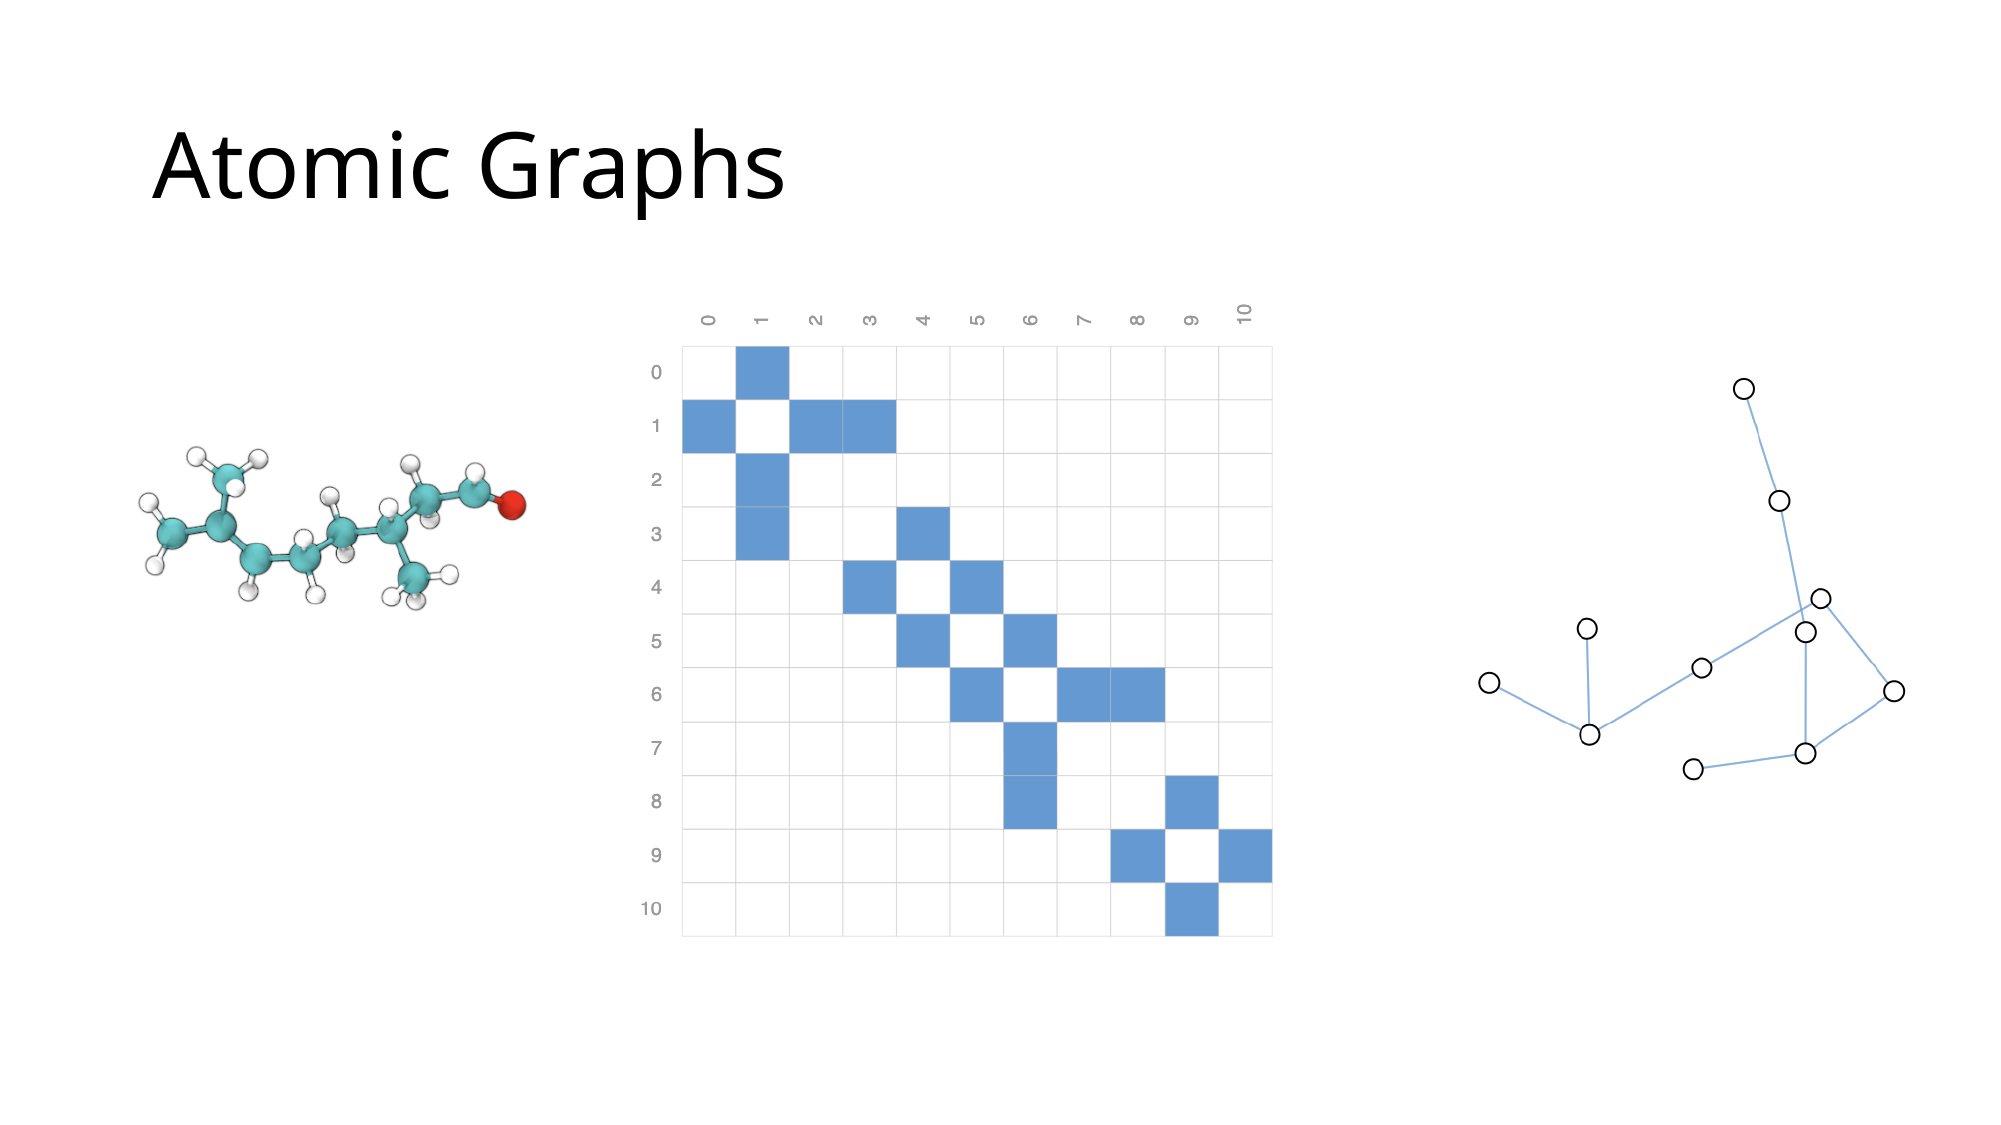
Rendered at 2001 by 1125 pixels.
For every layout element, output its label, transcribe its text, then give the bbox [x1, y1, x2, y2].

picture [44, 302, 1936, 965]
title Atomic Graphs [137, 59, 1863, 278]
